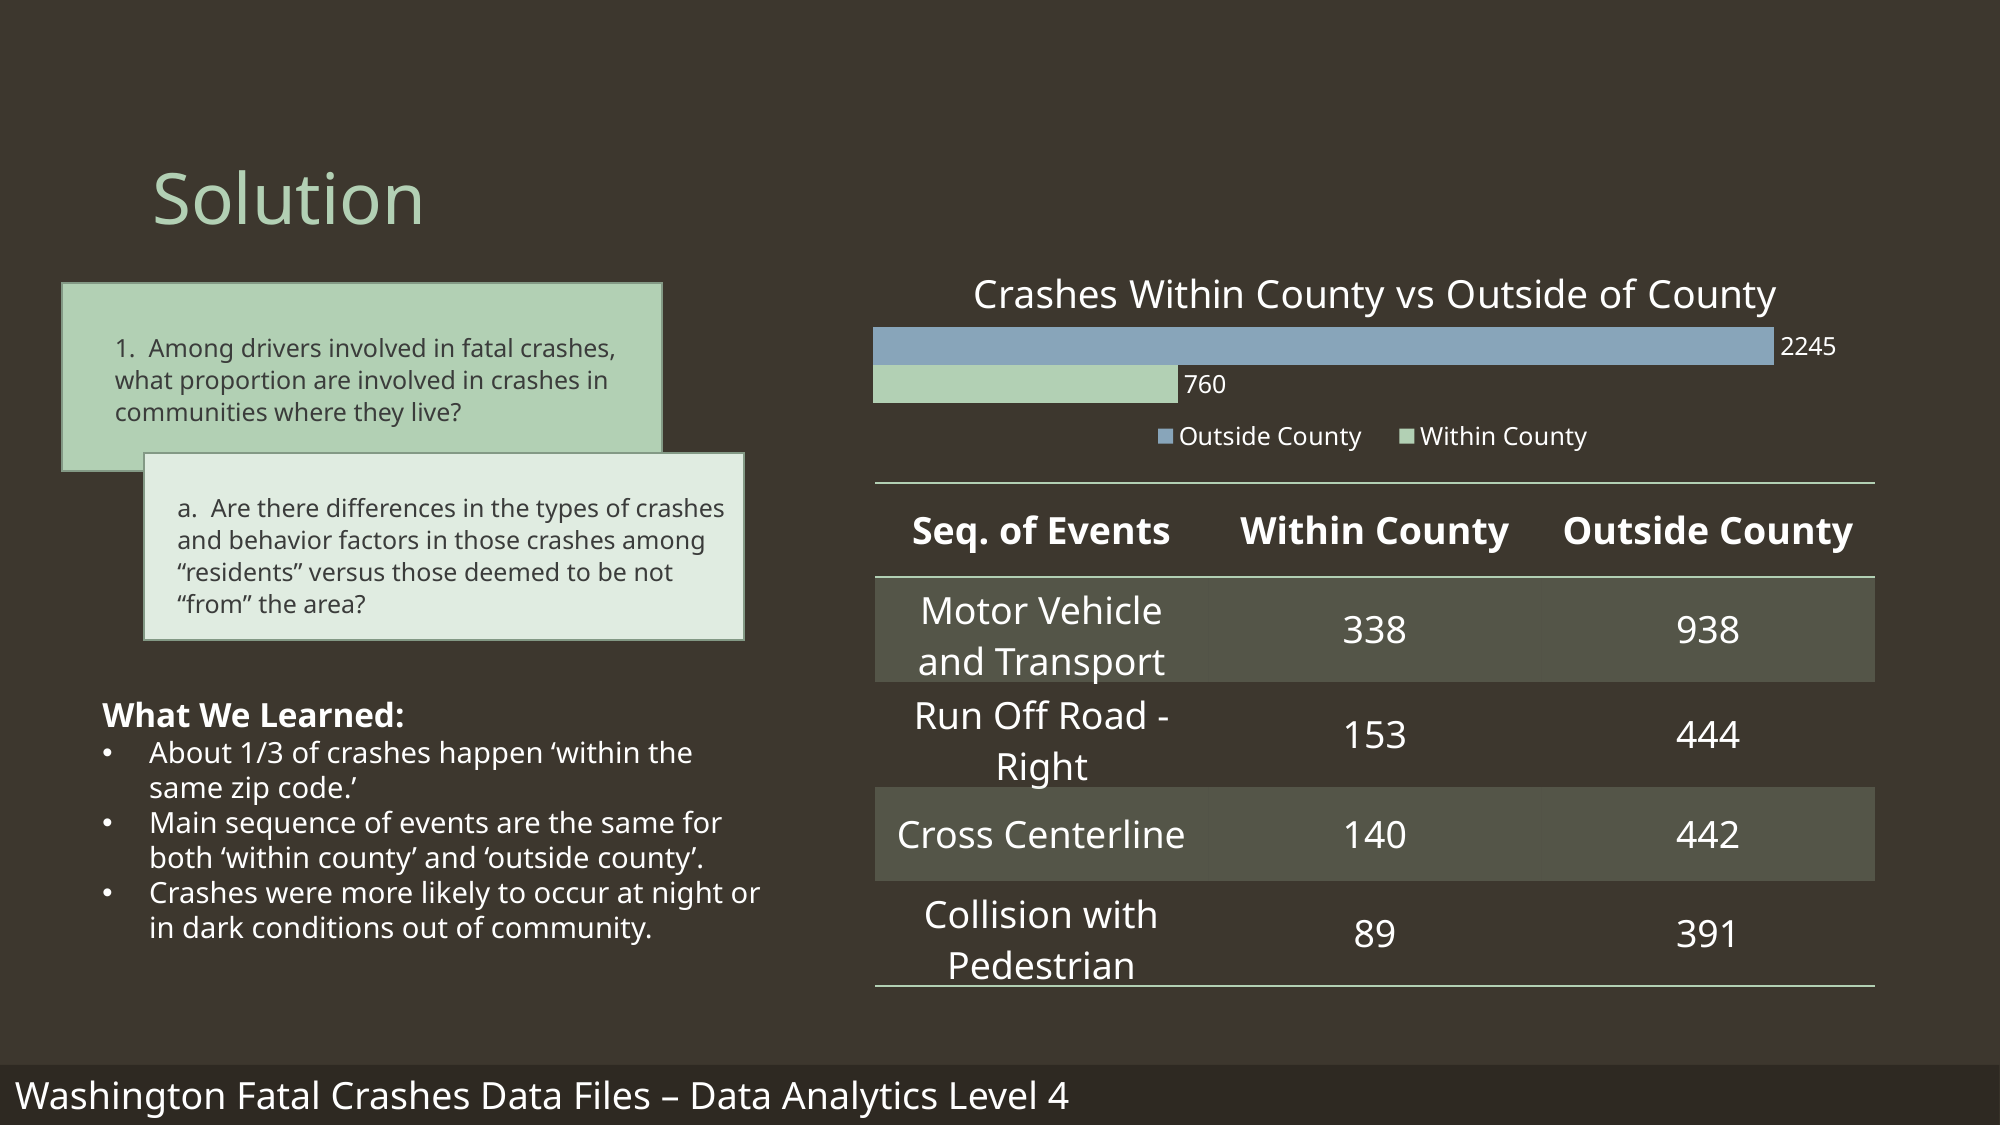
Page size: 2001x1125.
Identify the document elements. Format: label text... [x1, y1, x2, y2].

table_cell Motor Vehicle and Transport [875, 578, 1208, 682]
table_cell 442 [1542, 787, 1875, 881]
table_cell Collision with Pedestrian [875, 881, 1208, 985]
table_cell 153 [1208, 682, 1542, 787]
text_box a. Are there differences in the types of crashes and behavior factors in those crashes among “residents” versus those deemed to be not “from” the area? [87, 483, 745, 626]
text_box [61, 282, 663, 472]
table_cell 140 [1208, 787, 1542, 881]
table_header Seq. of Events [875, 495, 1208, 576]
text_box What We Learned: About 1/3 of crashes happen ‘within the same zip code.’ Main sequence of events are the same for both ‘within county’ and ‘outside county’. Crashes were more likely to occur at night or in dark conditions out of community. [87, 687, 788, 952]
table_cell 391 [1542, 881, 1875, 985]
table_cell 338 [1208, 578, 1542, 682]
text_box [143, 452, 745, 483]
table_cell 89 [1208, 881, 1542, 985]
table_header Within County [1208, 495, 1542, 576]
chart [849, 248, 1900, 495]
table_cell Run Off Road - Right [875, 682, 1208, 787]
title Solution [137, 59, 1863, 248]
text_box 1. Among drivers involved in fatal crashes, what proportion are involved in crashes in communities where they live? [99, 323, 663, 435]
text_box [143, 626, 745, 641]
table_cell 938 [1542, 578, 1875, 682]
table_cell Cross Centerline [875, 787, 1208, 881]
table_header Outside County [1542, 495, 1875, 576]
text_box Washington Fatal Crashes Data Files – Data Analytics Level 4 [0, 1064, 2000, 1125]
table_cell 444 [1542, 682, 1875, 787]
